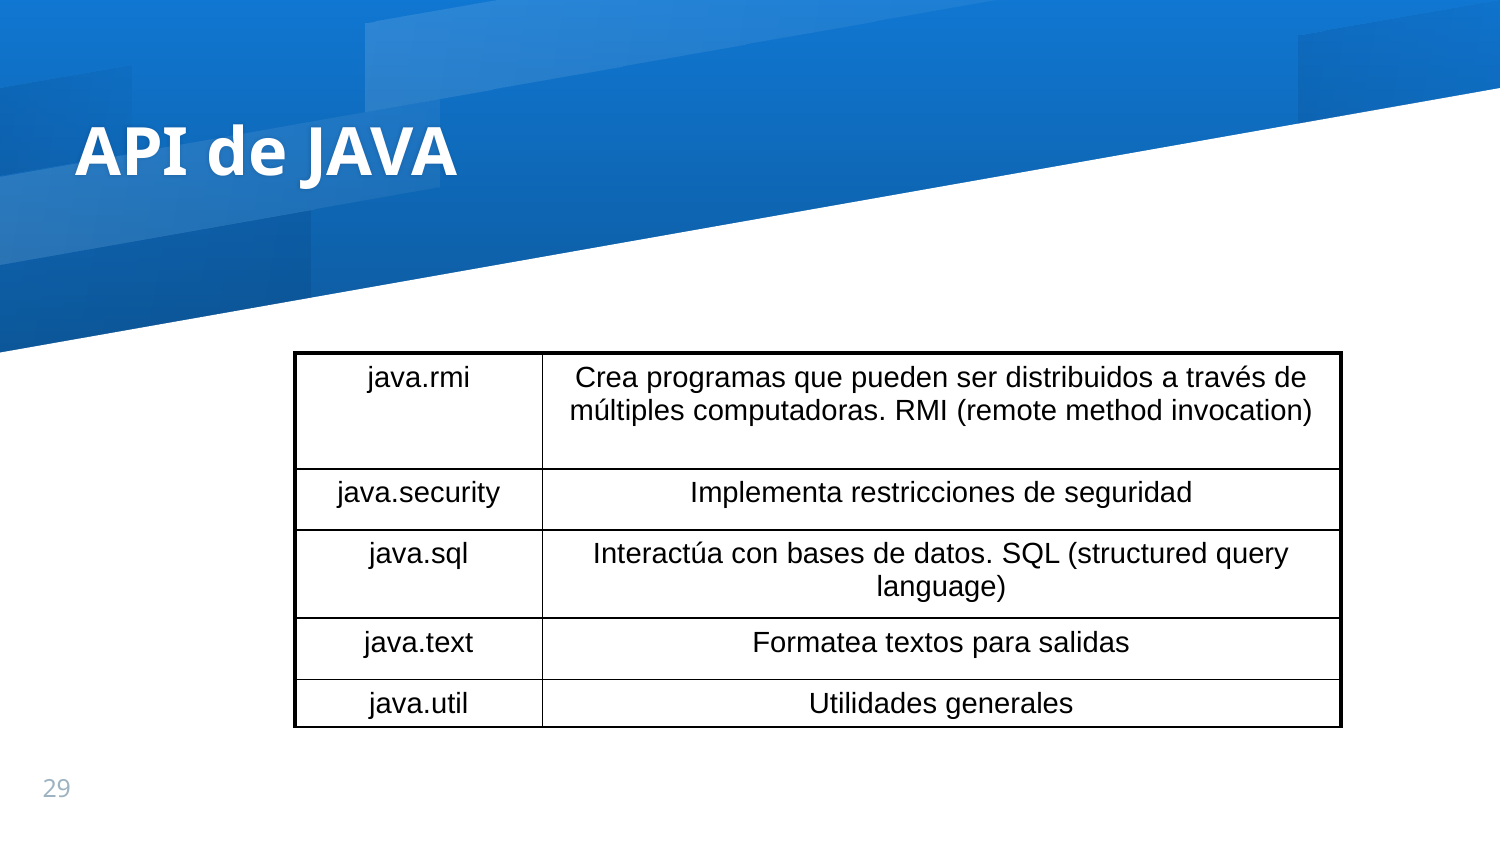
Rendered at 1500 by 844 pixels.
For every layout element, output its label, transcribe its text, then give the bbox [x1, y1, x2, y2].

table_cell java.sql [297, 531, 542, 617]
slide_number 29 [42, 766, 122, 807]
table_header java.rmi [297, 355, 542, 468]
table_cell java.text [297, 619, 542, 679]
title API de JAVA [75, 0, 975, 298]
table_cell Implementa restricciones de seguridad [543, 470, 1339, 529]
table_cell Formatea textos para salidas [543, 619, 1339, 679]
table_cell java.security [297, 470, 542, 529]
table_cell Interactúa con bases de datos. SQL (structured query language) [543, 531, 1339, 617]
table_cell java.util [297, 680, 542, 726]
table_header Crea programas que pueden ser distribuidos a través de múltiples computadoras. RMI (remote method invocation) [543, 355, 1339, 468]
table_cell Utilidades generales [543, 680, 1339, 726]
